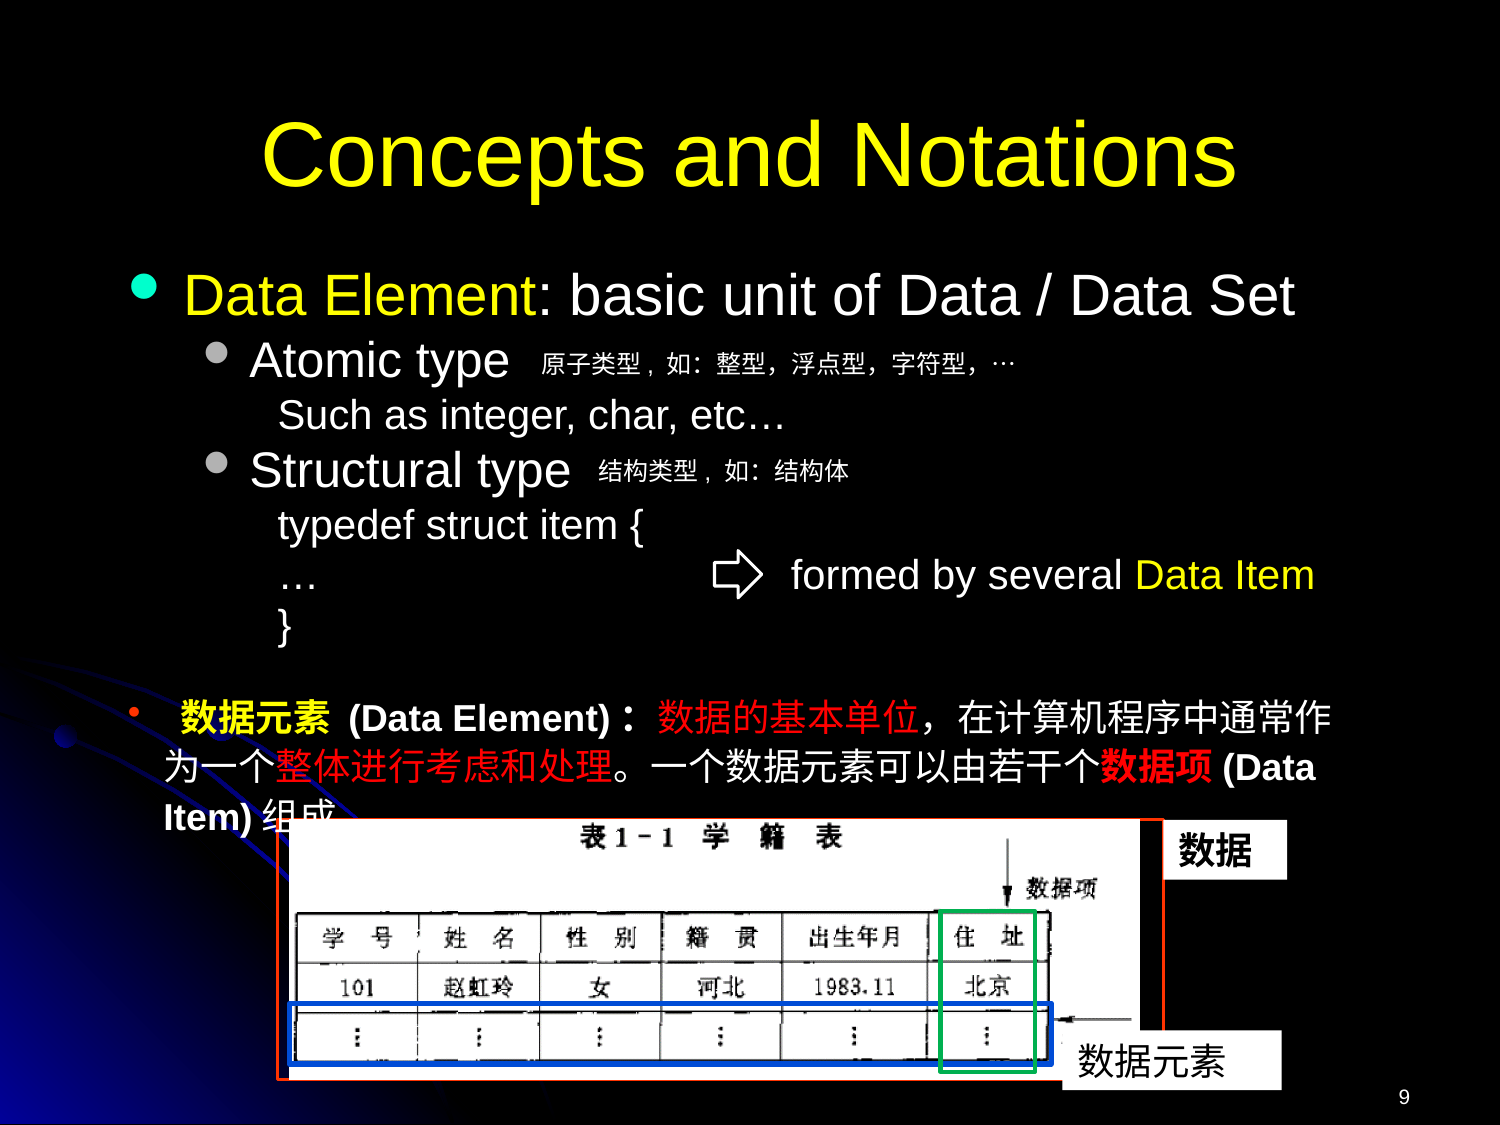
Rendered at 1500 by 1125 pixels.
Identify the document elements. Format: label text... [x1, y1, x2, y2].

text_box 原子类型, 如：整型，浮点型，字符型，… [526, 340, 1032, 386]
text_box 数据元素 (Data Element)：数据的基本单位，在计算机程序中通常作为一个整体进行考虑和处理。一个数据元素可以由若干个数据项(Data Item)组成。 [113, 681, 1364, 846]
text_box 数据元素 [1062, 1030, 1282, 1091]
slide_number 9 [1074, 1051, 1425, 1125]
text_box [714, 550, 762, 598]
title Concepts and Notations [112, 75, 1388, 225]
picture [289, 819, 1140, 1081]
text_box 数据 [1163, 819, 1288, 880]
text_box 结构类型, 如：结构体 [583, 448, 865, 493]
list Data Element: basic unit of Data / Data Set Atomic type Such as integer, char, etc… Structural type typedef struct item { … formed by several Data Item } [112, 249, 1388, 1088]
